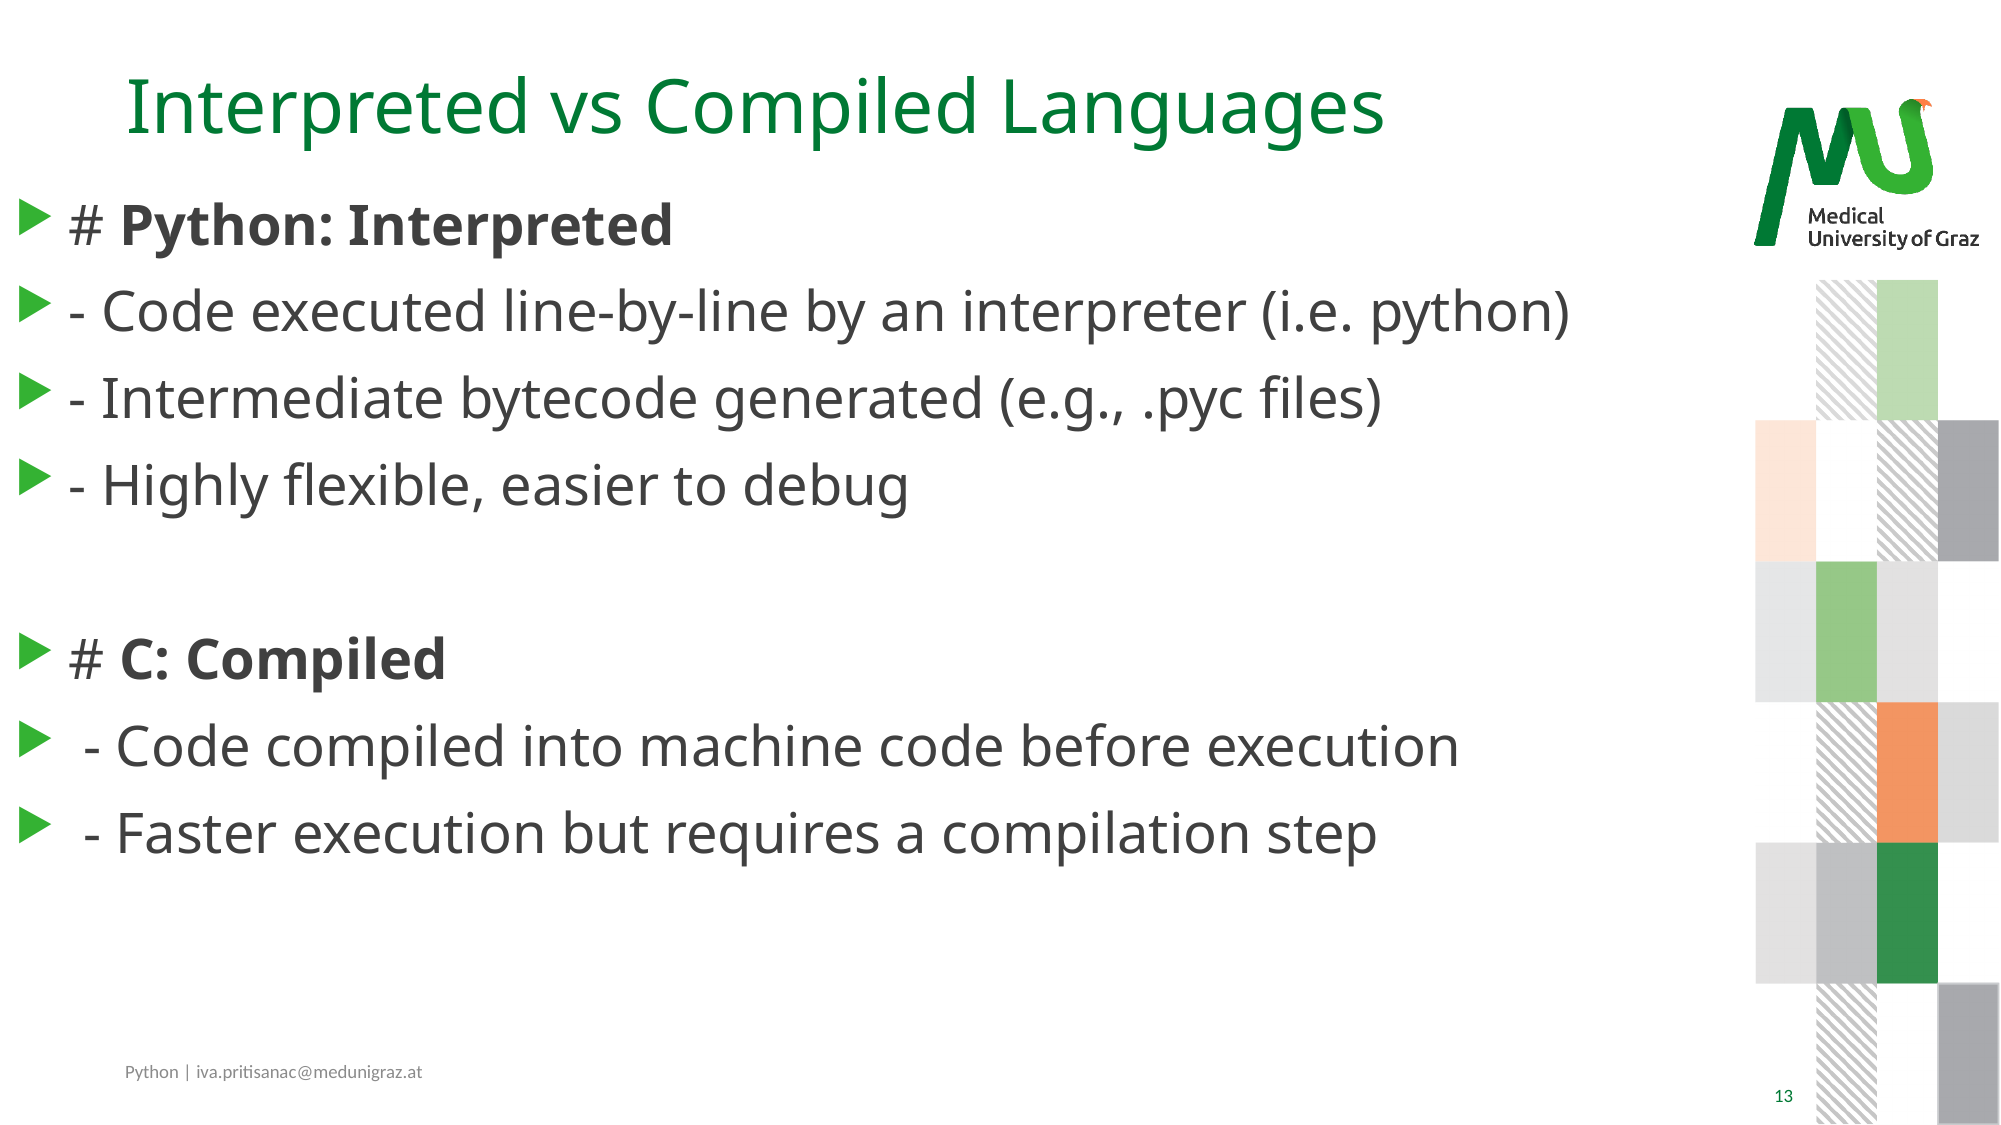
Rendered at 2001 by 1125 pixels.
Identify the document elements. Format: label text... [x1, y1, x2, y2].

list # Python: Interpreted - Code executed line-by-line by an interpreter (i.e. python) - Intermediate bytecode generated (e.g., .pyc files) - Highly flexible, easier to debug # C: Compiled - Code compiled into machine code before execution - Faster execution but requires a compilation step [0, 94, 1697, 875]
picture [1754, 0, 2000, 1125]
footer Python | iva.pritisanac@medunigraz.at [110, 1041, 1144, 1102]
title Interpreted vs Compiled Languages [111, 51, 1522, 94]
slide_number 13 [1696, 1065, 1809, 1125]
